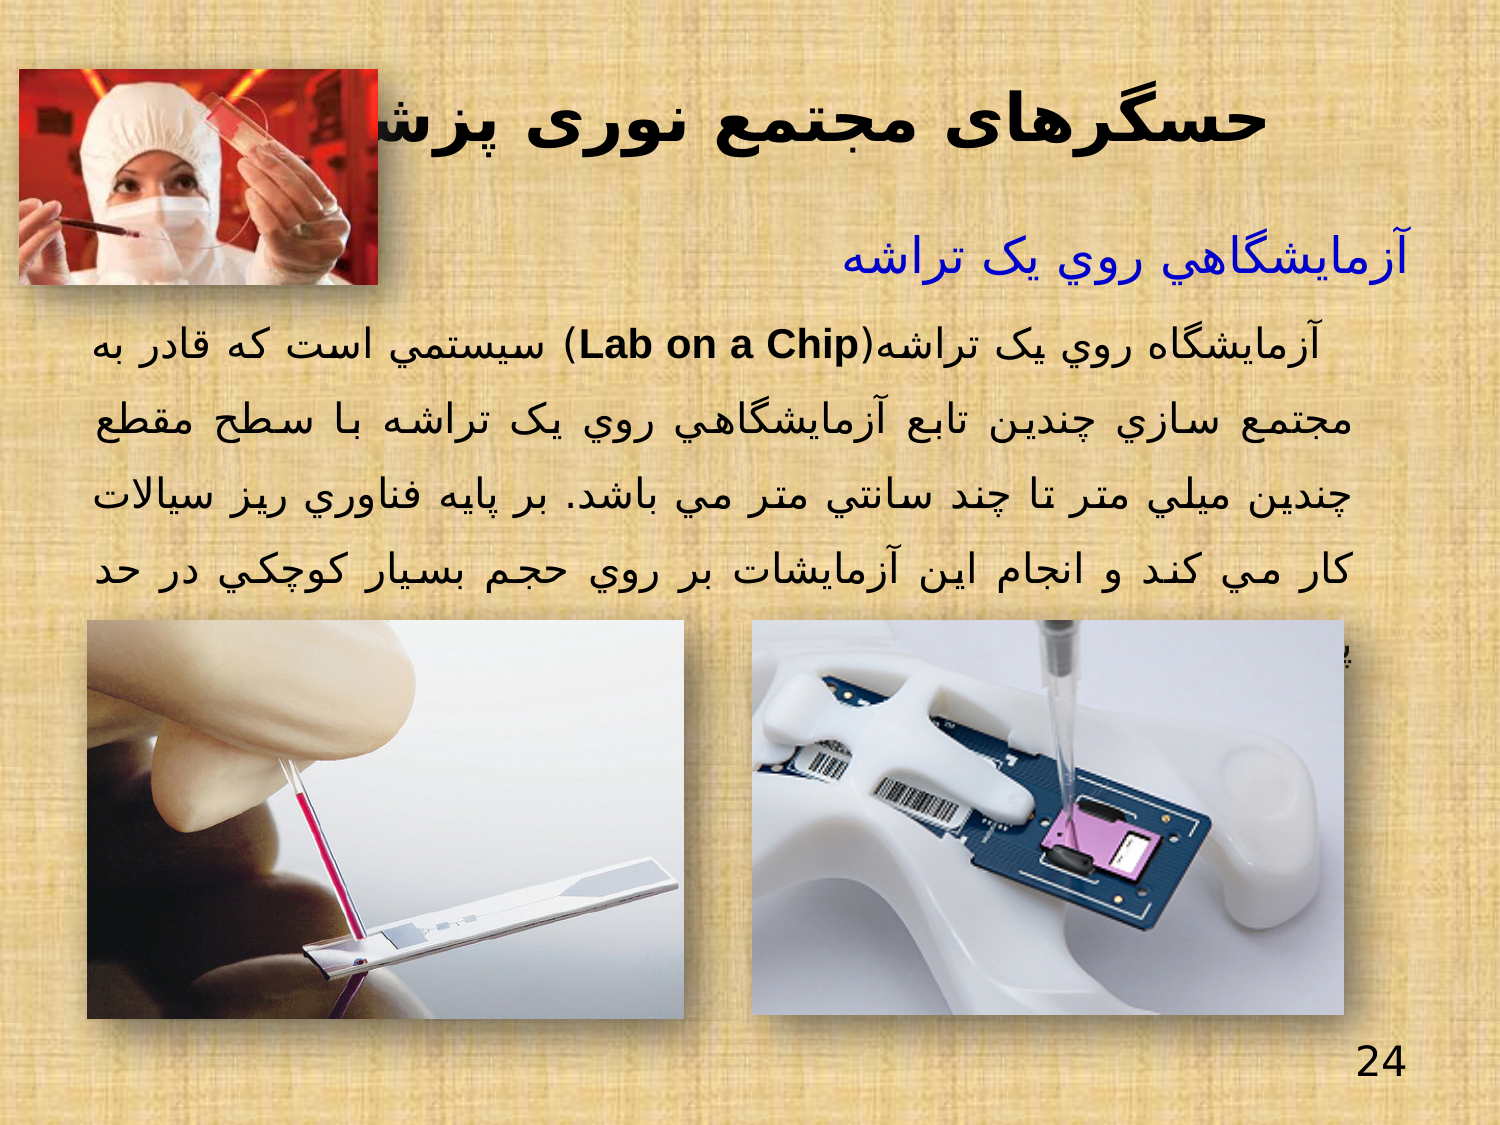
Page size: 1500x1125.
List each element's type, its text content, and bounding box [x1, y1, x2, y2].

slide_number 24 [1072, 1026, 1424, 1106]
list آزمايشگاهي روي يک تراشه آزمايشگاه روي يک تراشه(Lab on a Chip) سيستمي است که قادر به مجتمع سازي چندين تابع آزمايشگاهي روي يک تراشه با سطح مقطع چندين ميلي متر تا چند سانتي متر مي باشد. بر پايه فناوري ريز سيالات کار مي کند و انجام اين آزمايشات بر روي حجم بسيار کوچکي در حد پيکومتر صورت مي پذيرد. [74, 215, 1426, 642]
title حسگرهای مجتمع نوری پزشکی [92, 44, 1443, 186]
picture [0, 0, 1500, 1125]
